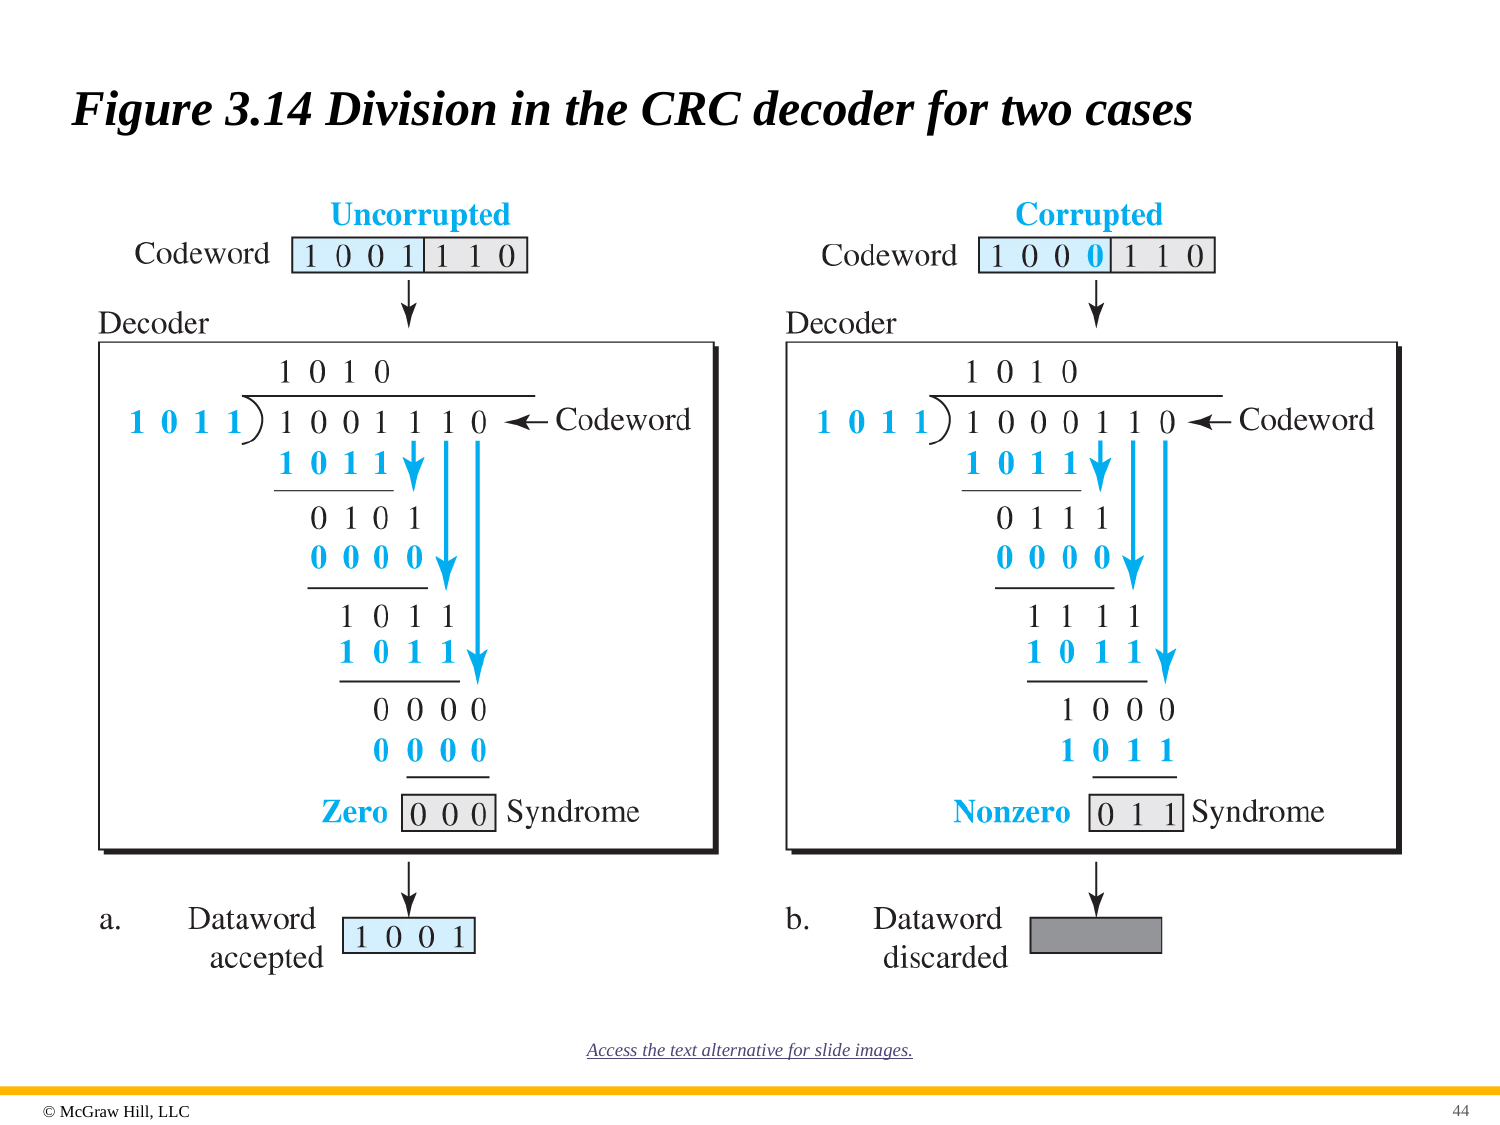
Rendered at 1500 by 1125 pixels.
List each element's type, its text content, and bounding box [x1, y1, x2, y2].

title Figure 3.14 Division in the CRC decoder for two cases [56, 50, 1444, 162]
slide_number 44 [1418, 1096, 1477, 1123]
list Access the text alternative for slide images. [525, 1033, 975, 1066]
picture [96, 194, 1404, 984]
